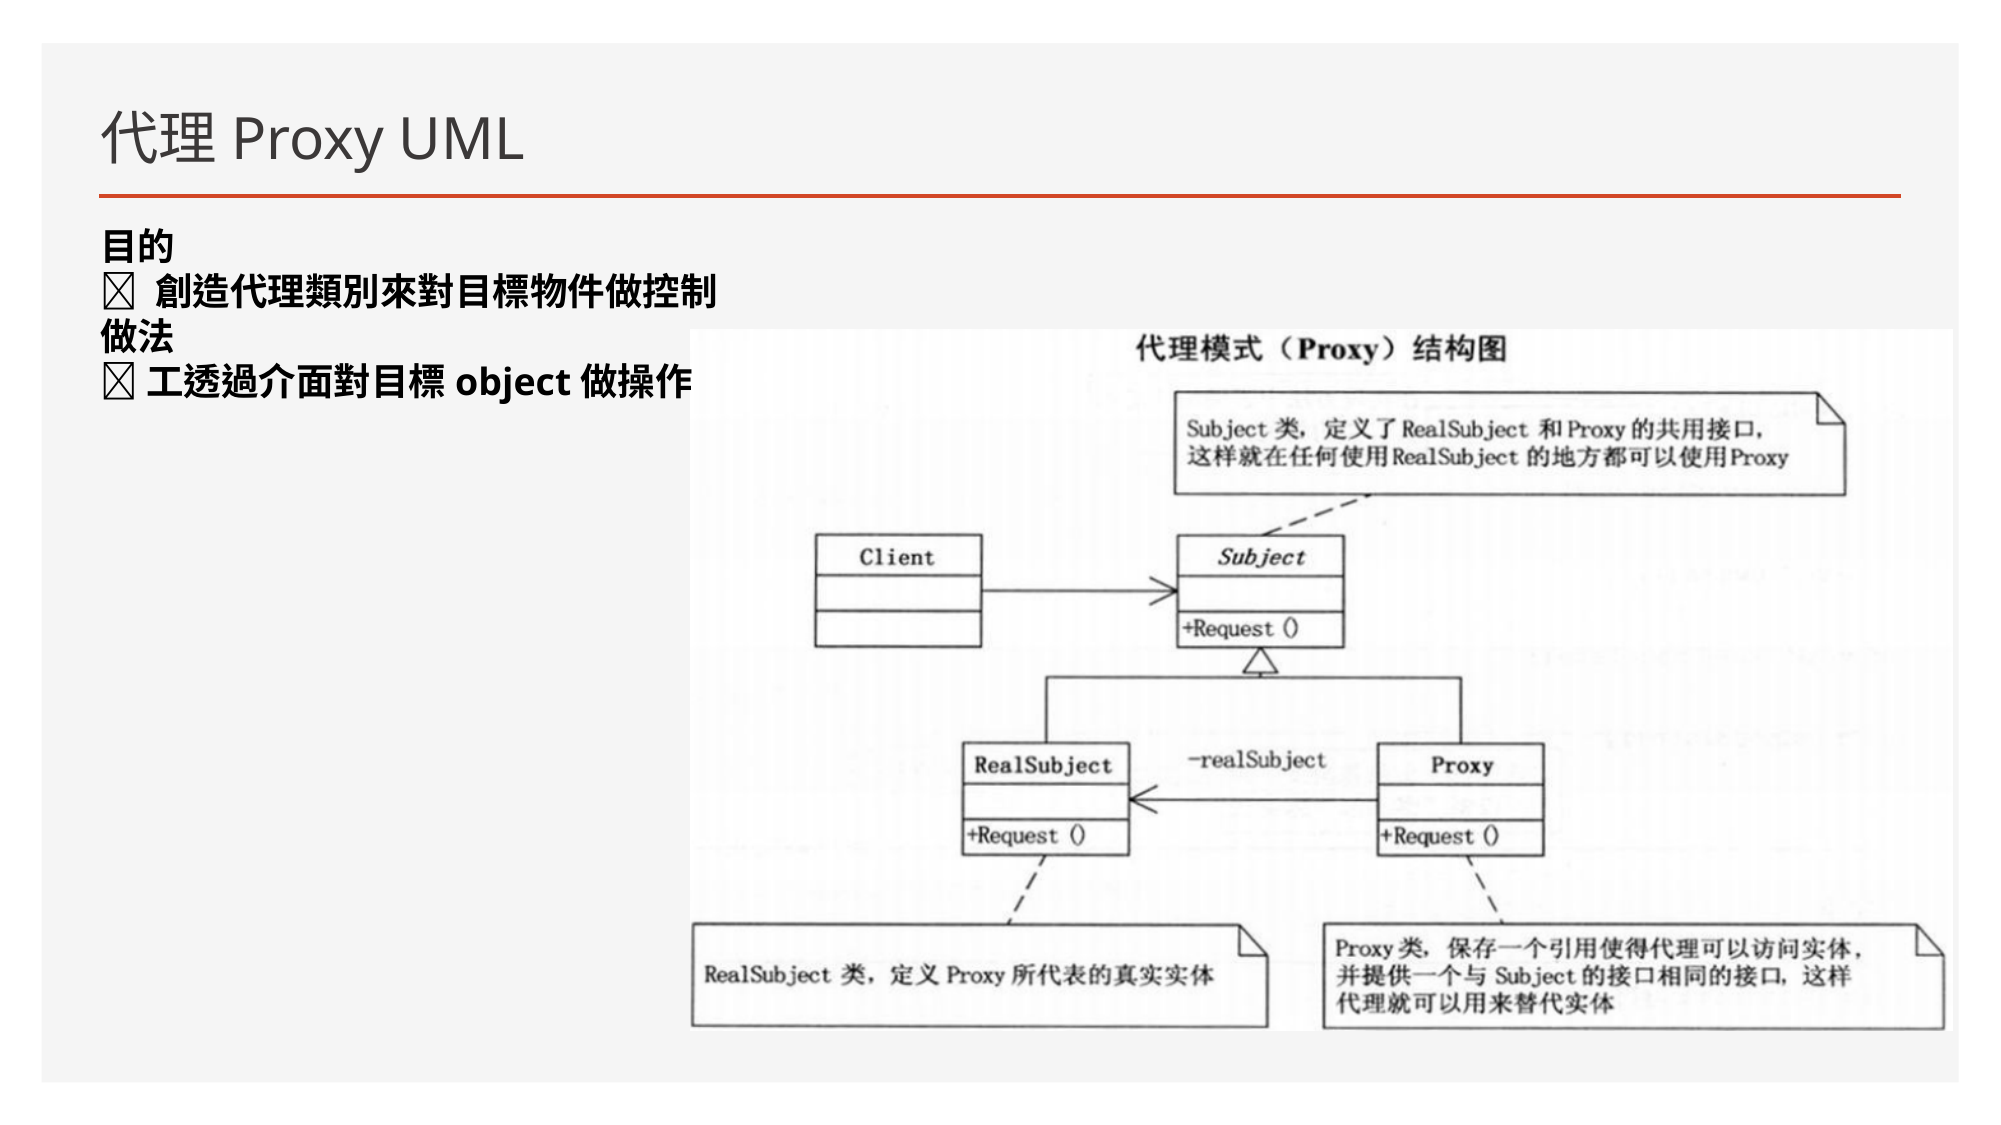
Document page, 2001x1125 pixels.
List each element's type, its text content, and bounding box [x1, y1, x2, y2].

picture [689, 329, 1953, 1031]
title 代理Proxy UML [85, 73, 1214, 179]
text_box 目的 🔹 創造代理類別來對目標物件做控制 做法 🔹 工透過介面對目標object做操作 [85, 215, 1086, 411]
